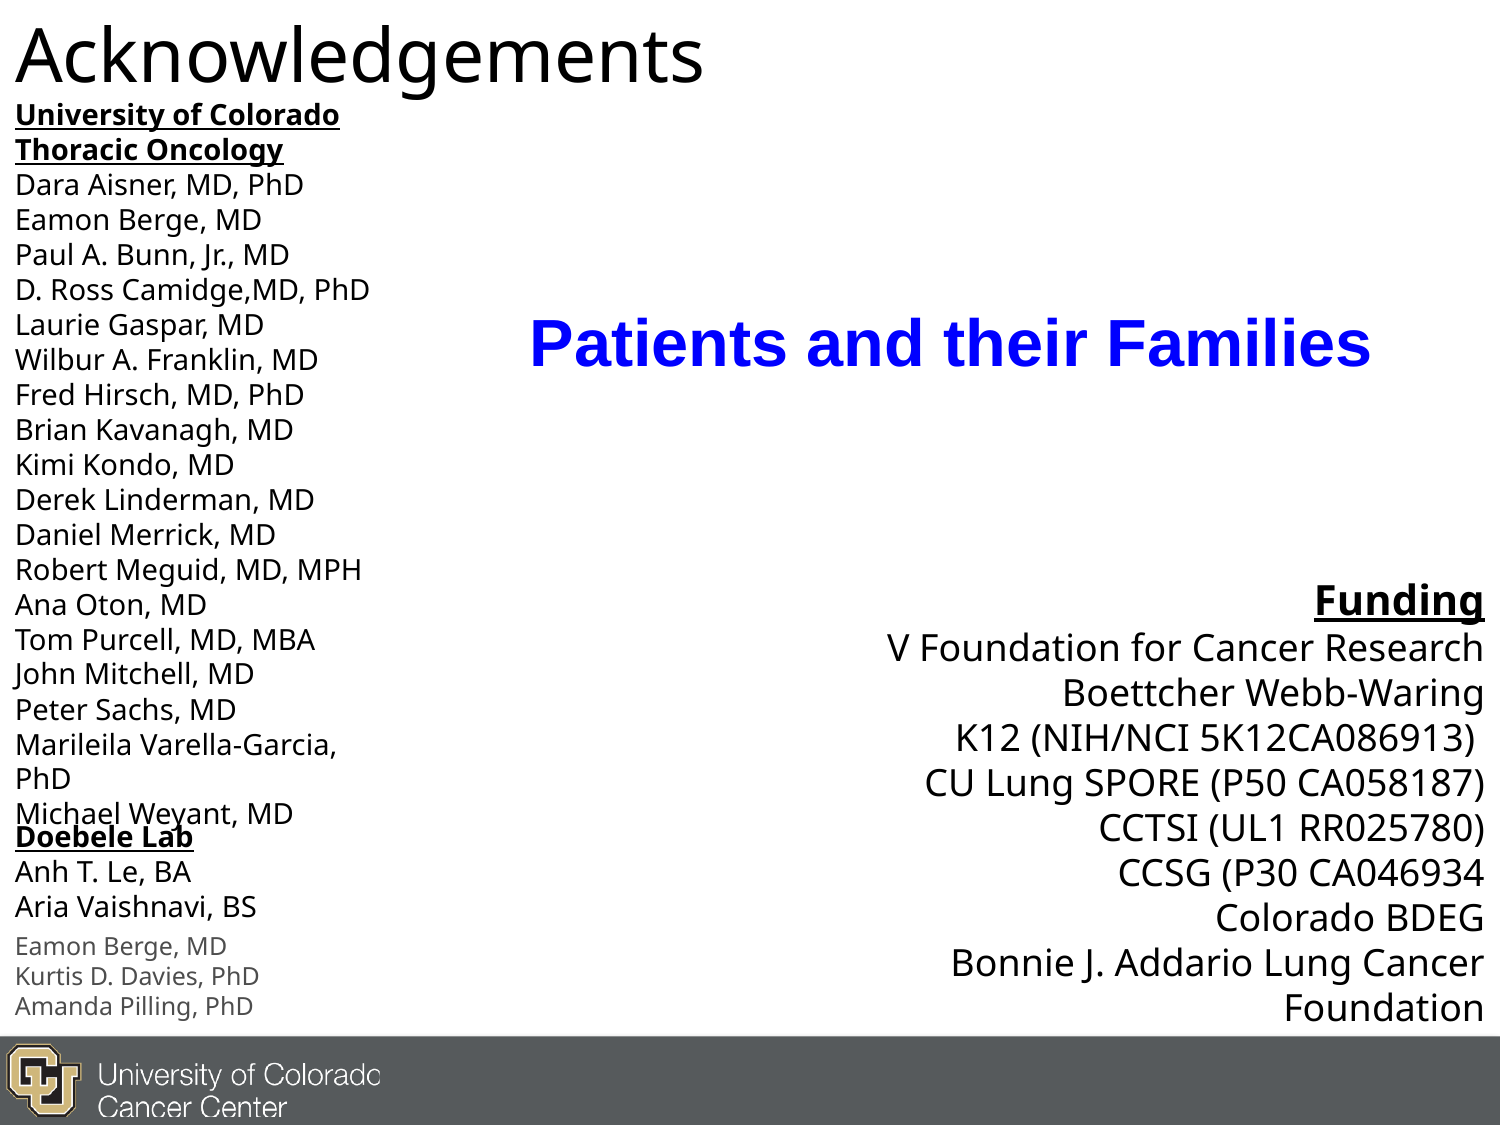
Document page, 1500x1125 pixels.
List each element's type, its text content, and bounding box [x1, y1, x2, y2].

text_box University of Colorado Thoracic Oncology Dara Aisner, MD, PhD Eamon Berge, MD Paul A. Bunn, Jr., MD D. Ross Camidge,MD, PhD Laurie Gaspar, MD Wilbur A. Franklin, MD Fred Hirsch, MD, PhD Brian Kavanagh, MD Kimi Kondo, MD Derek Linderman, MD Daniel Merrick, MD Robert Meguid, MD, MPH Ana Oton, MD Tom Purcell, MD, MBA John Mitchell, MD Peter Sachs, MD Marileila Varella-Garcia, PhD Michael Weyant, MD [0, 89, 407, 811]
text_box Doebele Lab Anh T. Le, BA Aria Vaishnavi, BS Eamon Berge, MD Kurtis D. Davies, PhD Amanda Pilling, PhD [0, 811, 458, 1028]
title Acknowledgements [0, 0, 1350, 106]
text_box Funding V Foundation for Cancer Research Boettcher Webb-Waring K12 (NIH/NCI 5K12CA086913) CU Lung SPORE (P50 CA058187) CCTSI (UL1 RR025780) CCSG (P30 CA046934 Colorado BDEG Bonnie J. Addario Lung Cancer Foundation [788, 566, 1500, 1036]
text_box Patients and their Families [514, 292, 1389, 388]
